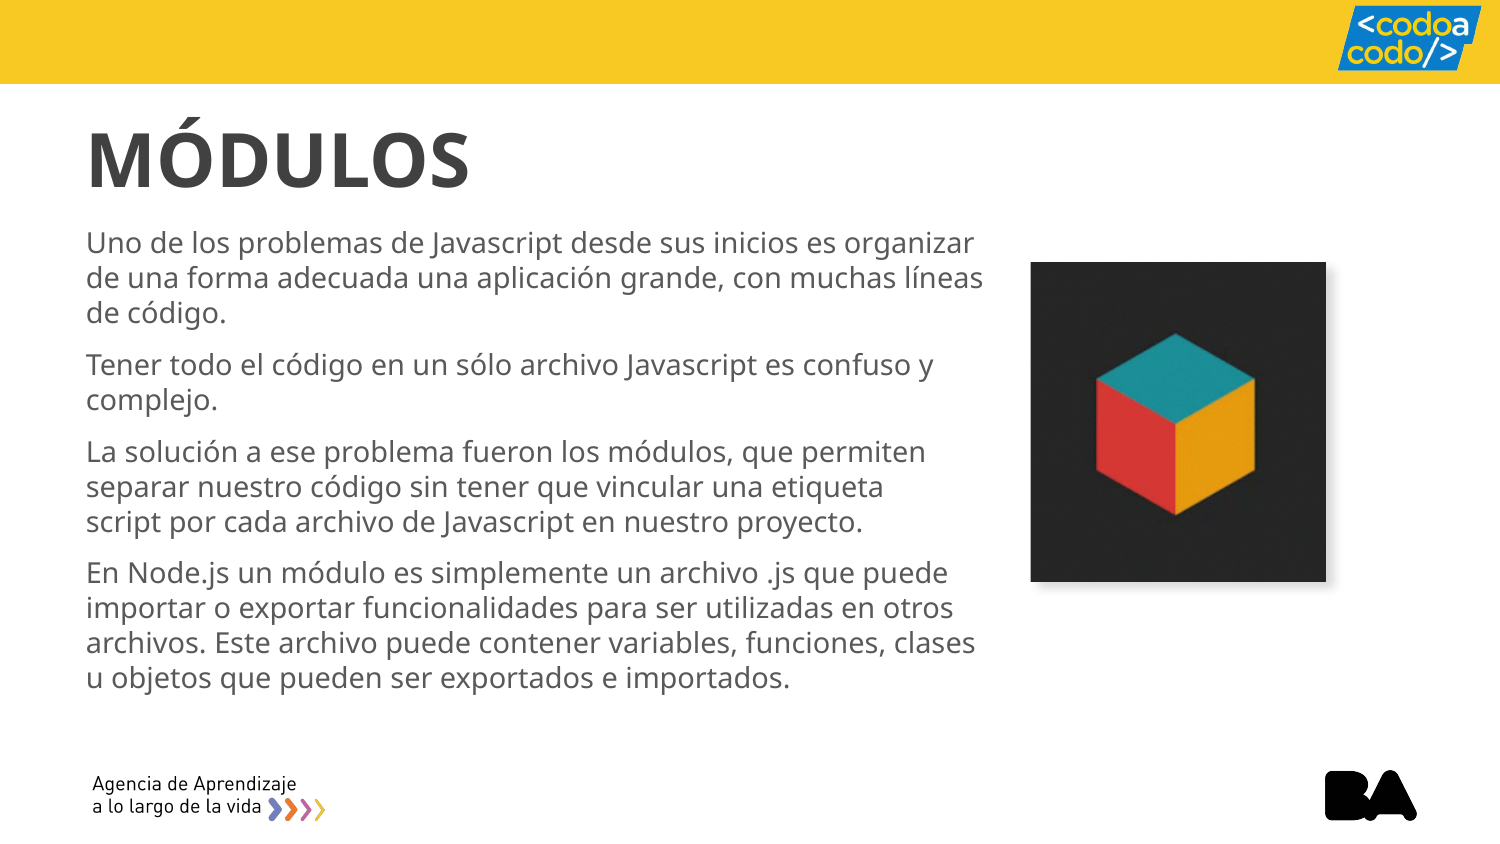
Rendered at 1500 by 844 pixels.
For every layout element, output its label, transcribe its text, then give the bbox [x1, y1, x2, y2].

picture [70, 756, 344, 835]
picture [1325, 770, 1417, 821]
title MÓDULOS [70, 84, 1430, 192]
picture [1030, 261, 1327, 582]
picture [1337, 5, 1482, 71]
list Uno de los problemas de Javascript desde sus inicios es organizar de una forma adecuada una aplicación grande, con muchas líneas de código. Tener todo el código en un sólo archivo Javascript es confuso y complejo. La solución a ese problema fueron los módulos, que permiten separar nuestro código sin tener que vincular una etiqueta script por cada archivo de Javascript en nuestro proyecto. En Node.js un módulo es simplemente un archivo .js que puede importar o exportar funcionalidades para ser utilizadas en otros archivos. Este archivo puede contener variables, funciones, clases u objetos que pueden ser exportados e importados. [70, 204, 1021, 715]
